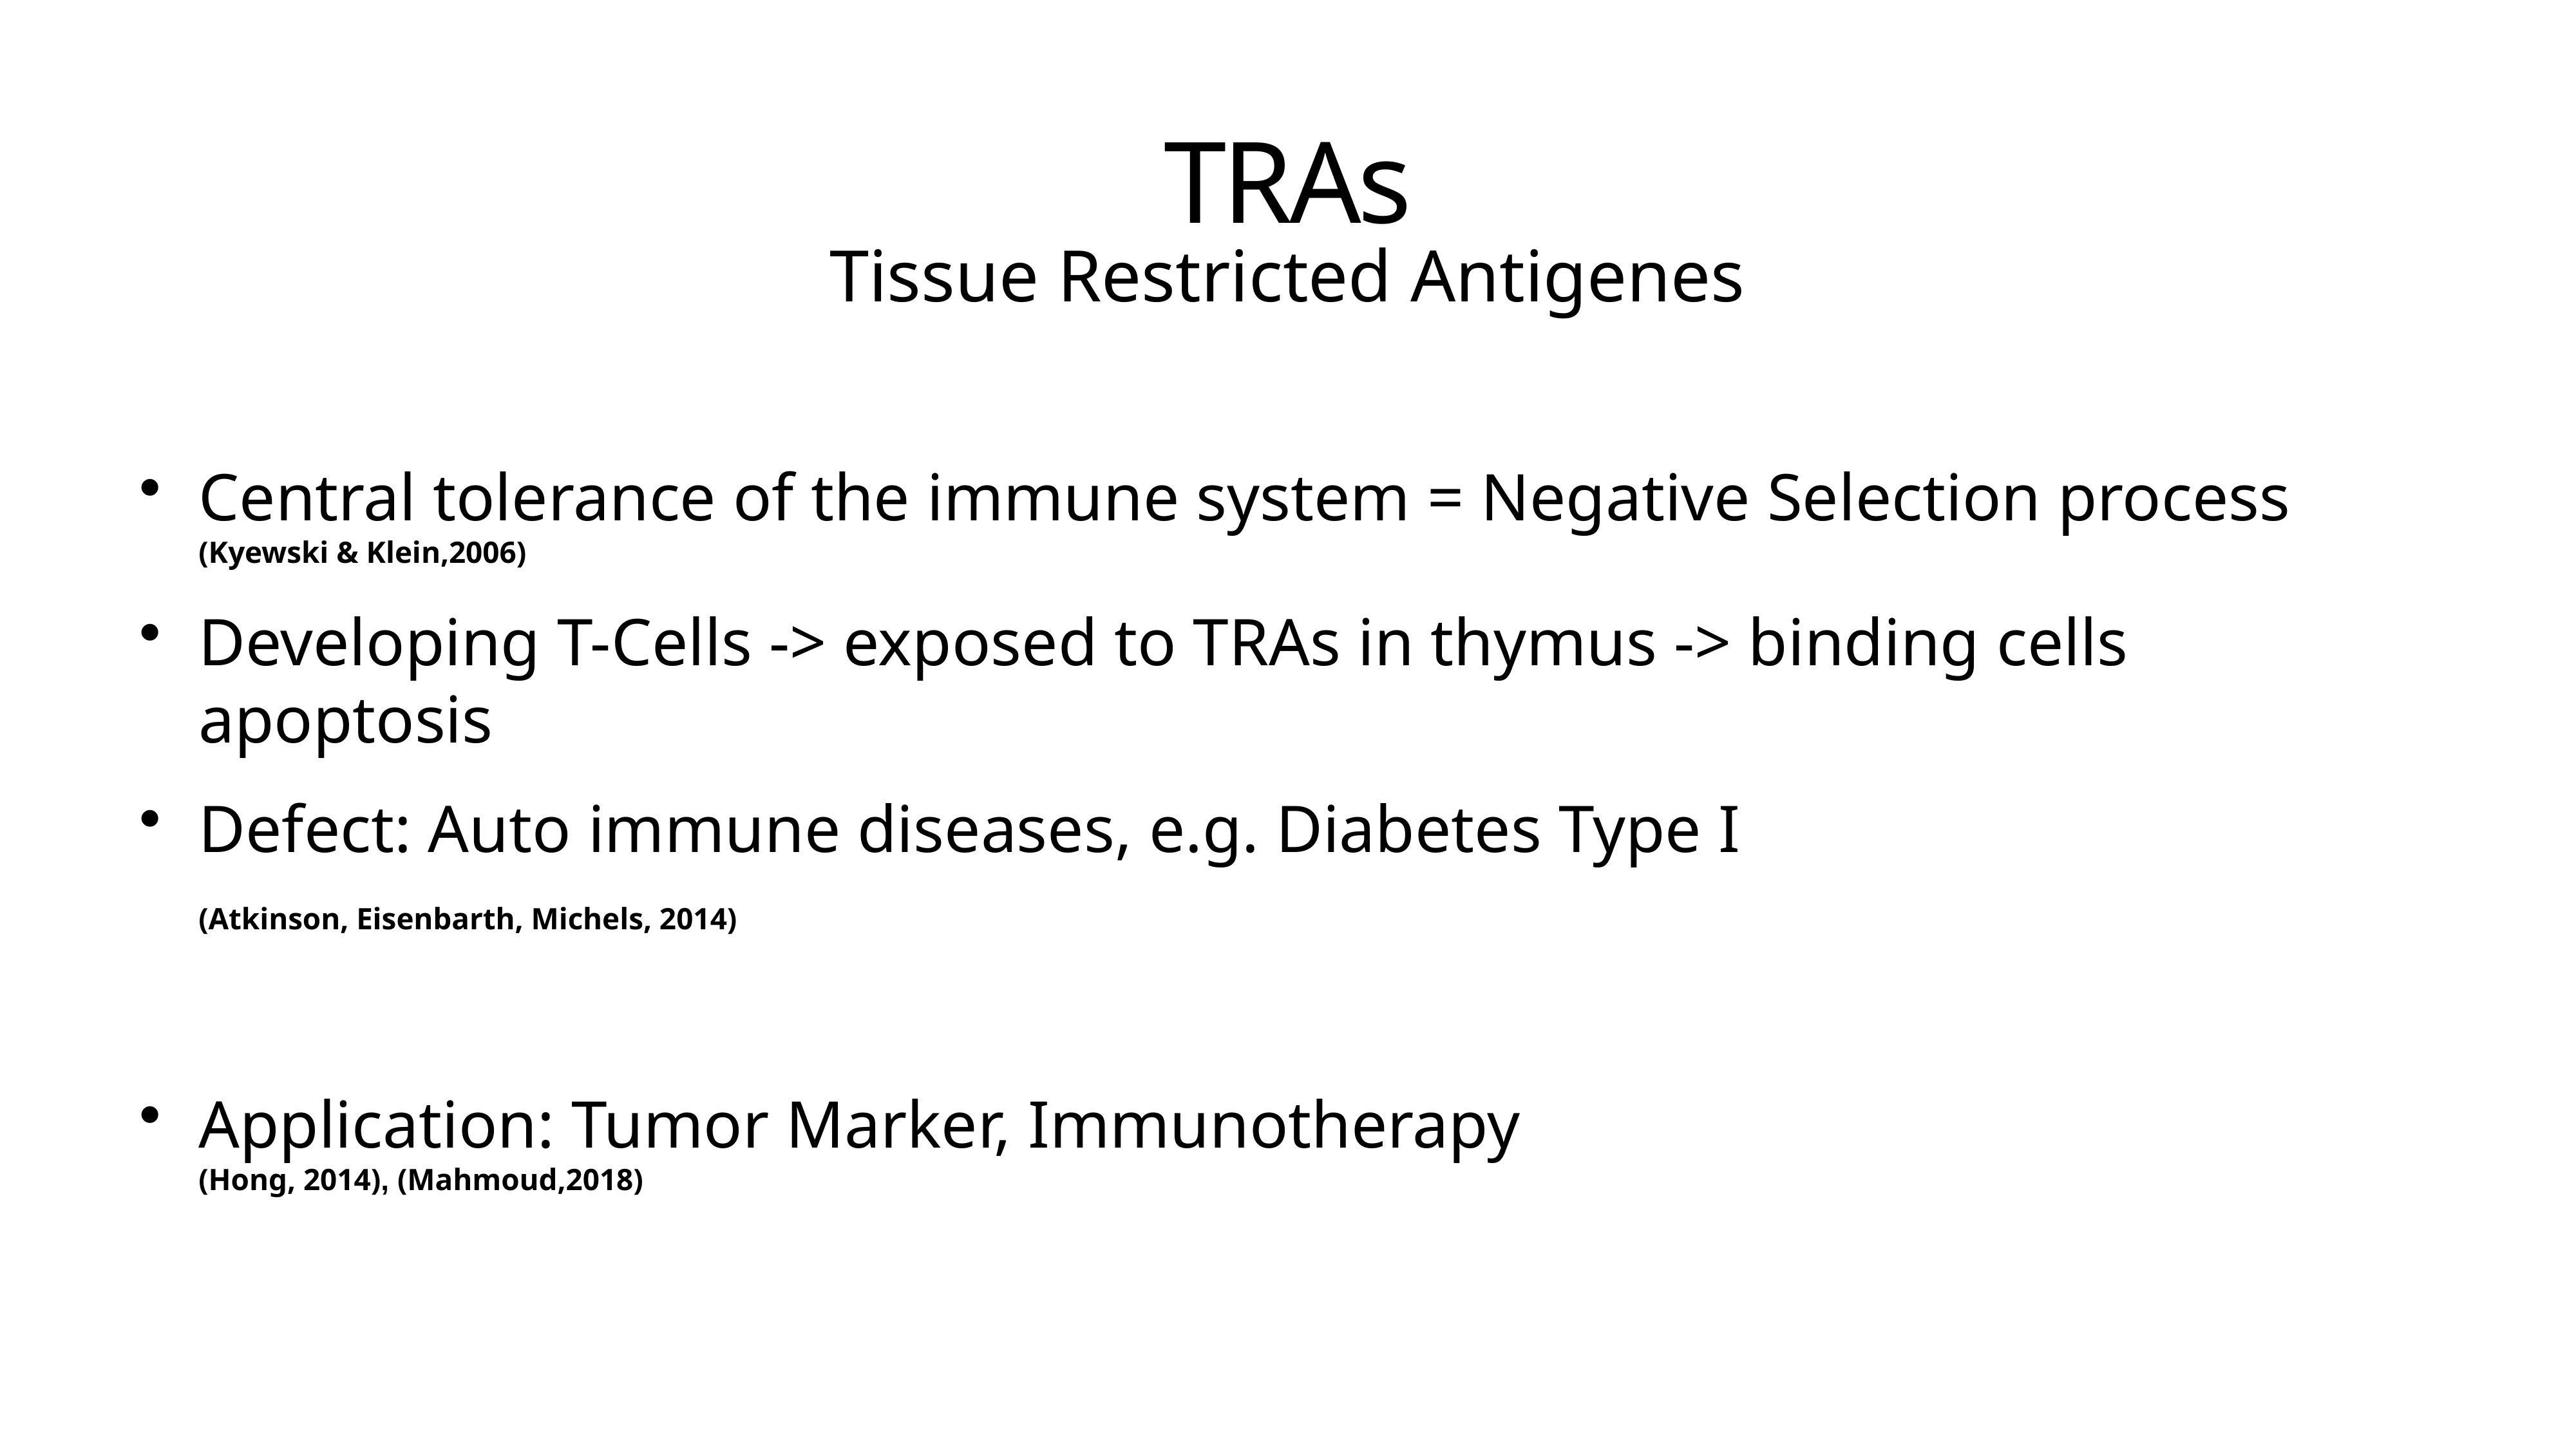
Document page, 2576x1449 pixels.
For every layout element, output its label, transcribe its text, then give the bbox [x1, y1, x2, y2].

title TRAs [133, 85, 2443, 225]
list Tissue Restricted Antigenes [133, 225, 2443, 334]
list Central tolerance of the immune system = Negative Selection process (Kyewski & Klein,2006) Developing T-Cells -> exposed to TRAs in thymus -> binding cells apoptosis Defect: Auto immune diseases, e.g. Diabetes Type I (Atkinson, Eisenbarth, Michels, 2014) Application: Tumor Marker, Immunotherapy (Hong, 2014), (Mahmoud,2018) [133, 450, 2443, 1342]
